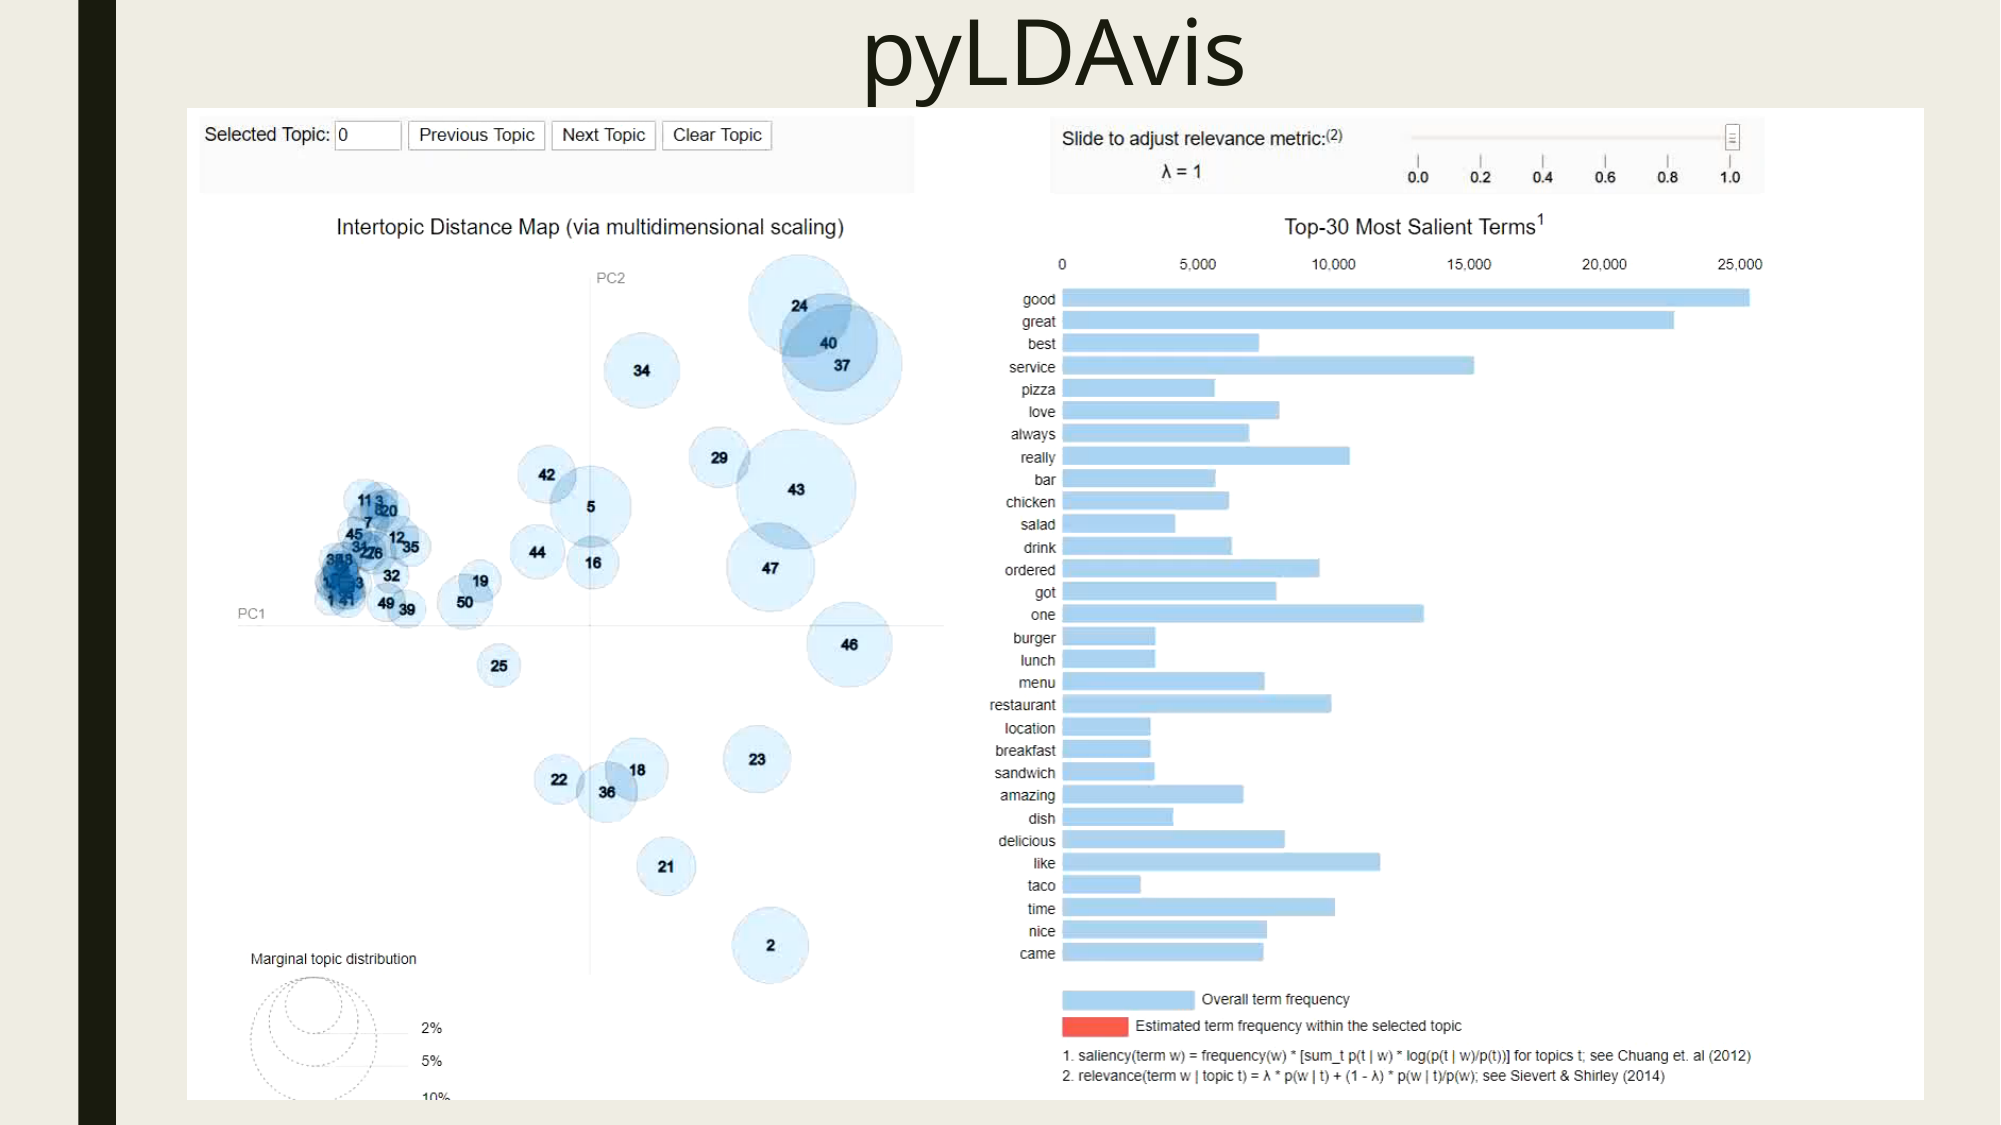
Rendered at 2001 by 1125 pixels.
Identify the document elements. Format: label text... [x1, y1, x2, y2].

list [187, 107, 1925, 1101]
title pyLDAvis [267, 0, 1843, 107]
